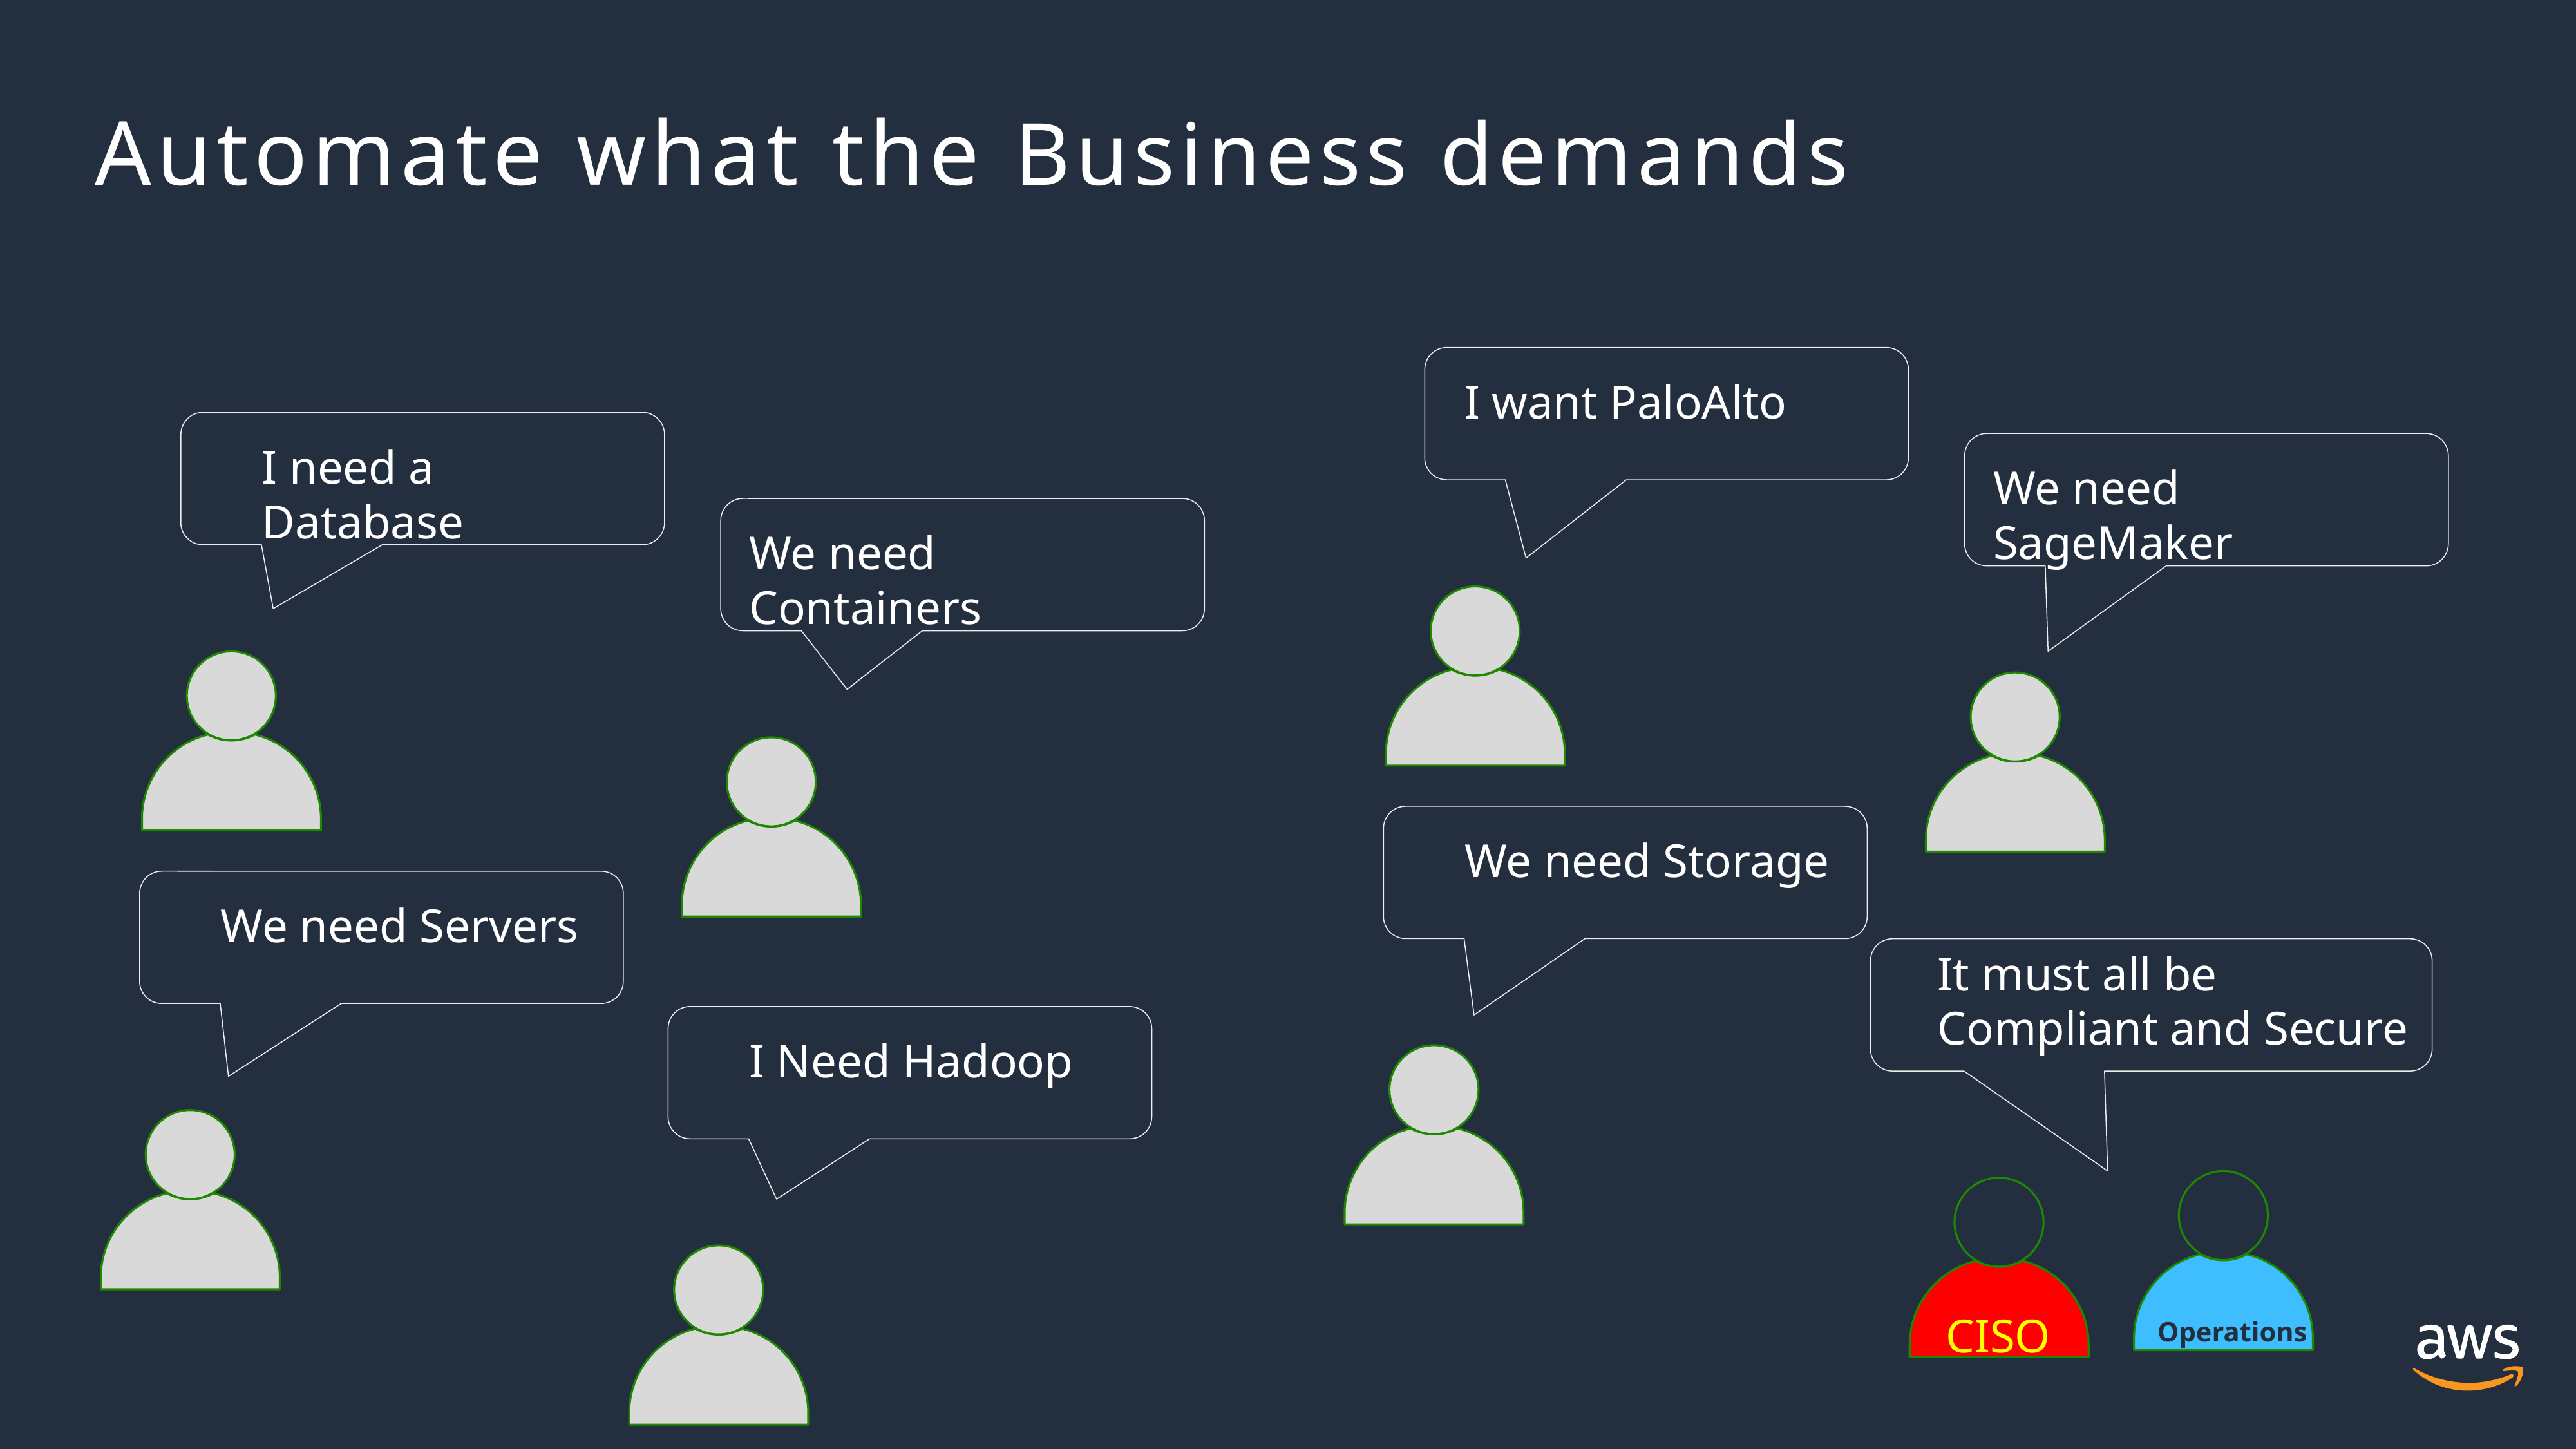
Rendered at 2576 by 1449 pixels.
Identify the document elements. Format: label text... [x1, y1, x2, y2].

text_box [135, 412, 665, 837]
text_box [1919, 433, 2448, 858]
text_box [1338, 806, 1868, 1230]
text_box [623, 1006, 1152, 1430]
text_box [1379, 347, 1909, 772]
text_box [676, 498, 1205, 923]
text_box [1870, 918, 2437, 1363]
text_box CISO [1936, 1363, 2060, 1367]
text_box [95, 871, 624, 1295]
title Automate what the Business demands [94, 72, 2407, 227]
